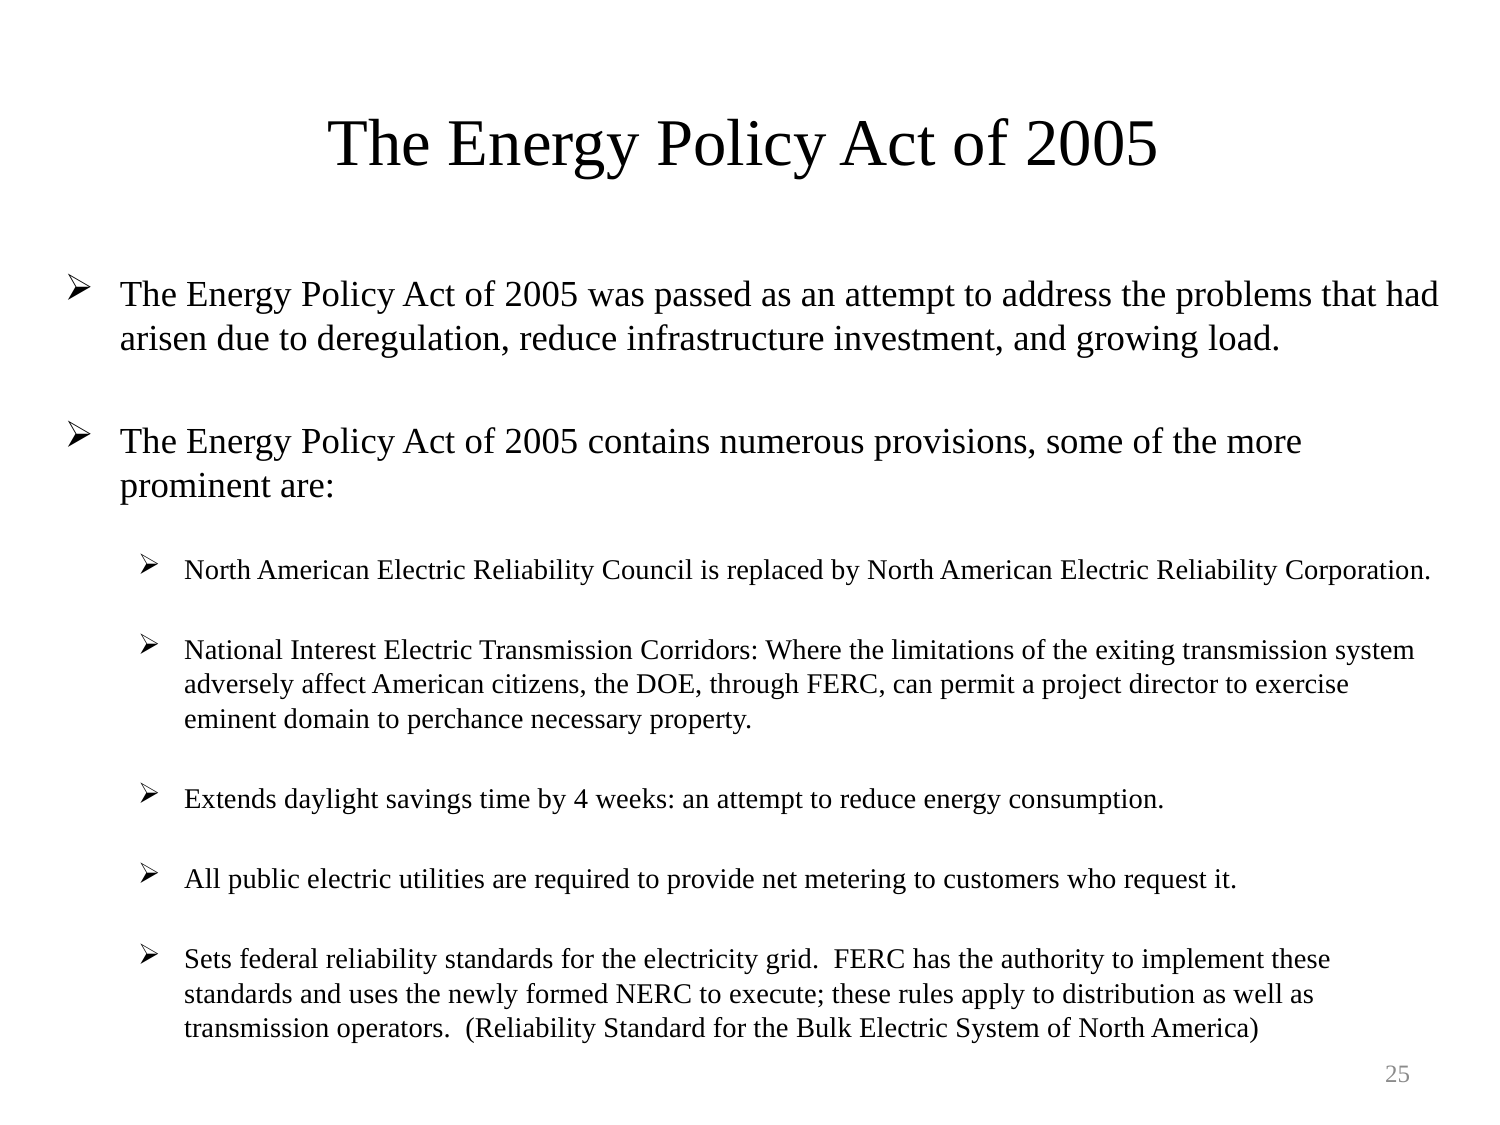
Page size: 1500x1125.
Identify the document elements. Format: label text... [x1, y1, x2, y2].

text_box The Energy Policy Act of 2005 was passed as an attempt to address the problems that had arisen due to deregulation, reduce infrastructure investment, and growing load. The Energy Policy Act of 2005 contains numerous provisions, some of the more prominent are: North American Electric Reliability Council is replaced by North American Electric Reliability Corporation. National Interest Electric Transmission Corridors: Where the limitations of the exiting transmission system adversely affect American citizens, the DOE, through FERC, can permit a project director to exercise eminent domain to perchance necessary property. Extends daylight savings time by 4 weeks: an attempt to reduce energy consumption. All public electric utilities are required to provide net metering to customers who request it. Sets federal reliability standards for the electricity grid. FERC has the authority to implement these standards and uses the newly formed NERC to execute; these rules apply to distribution as well as transmission operators. (Reliability Standard for the Bulk Electric System of North America) [49, 262, 1463, 1063]
title The Energy Policy Act of 2005 [37, 45, 1450, 233]
slide_number 25 [1074, 1042, 1425, 1103]
